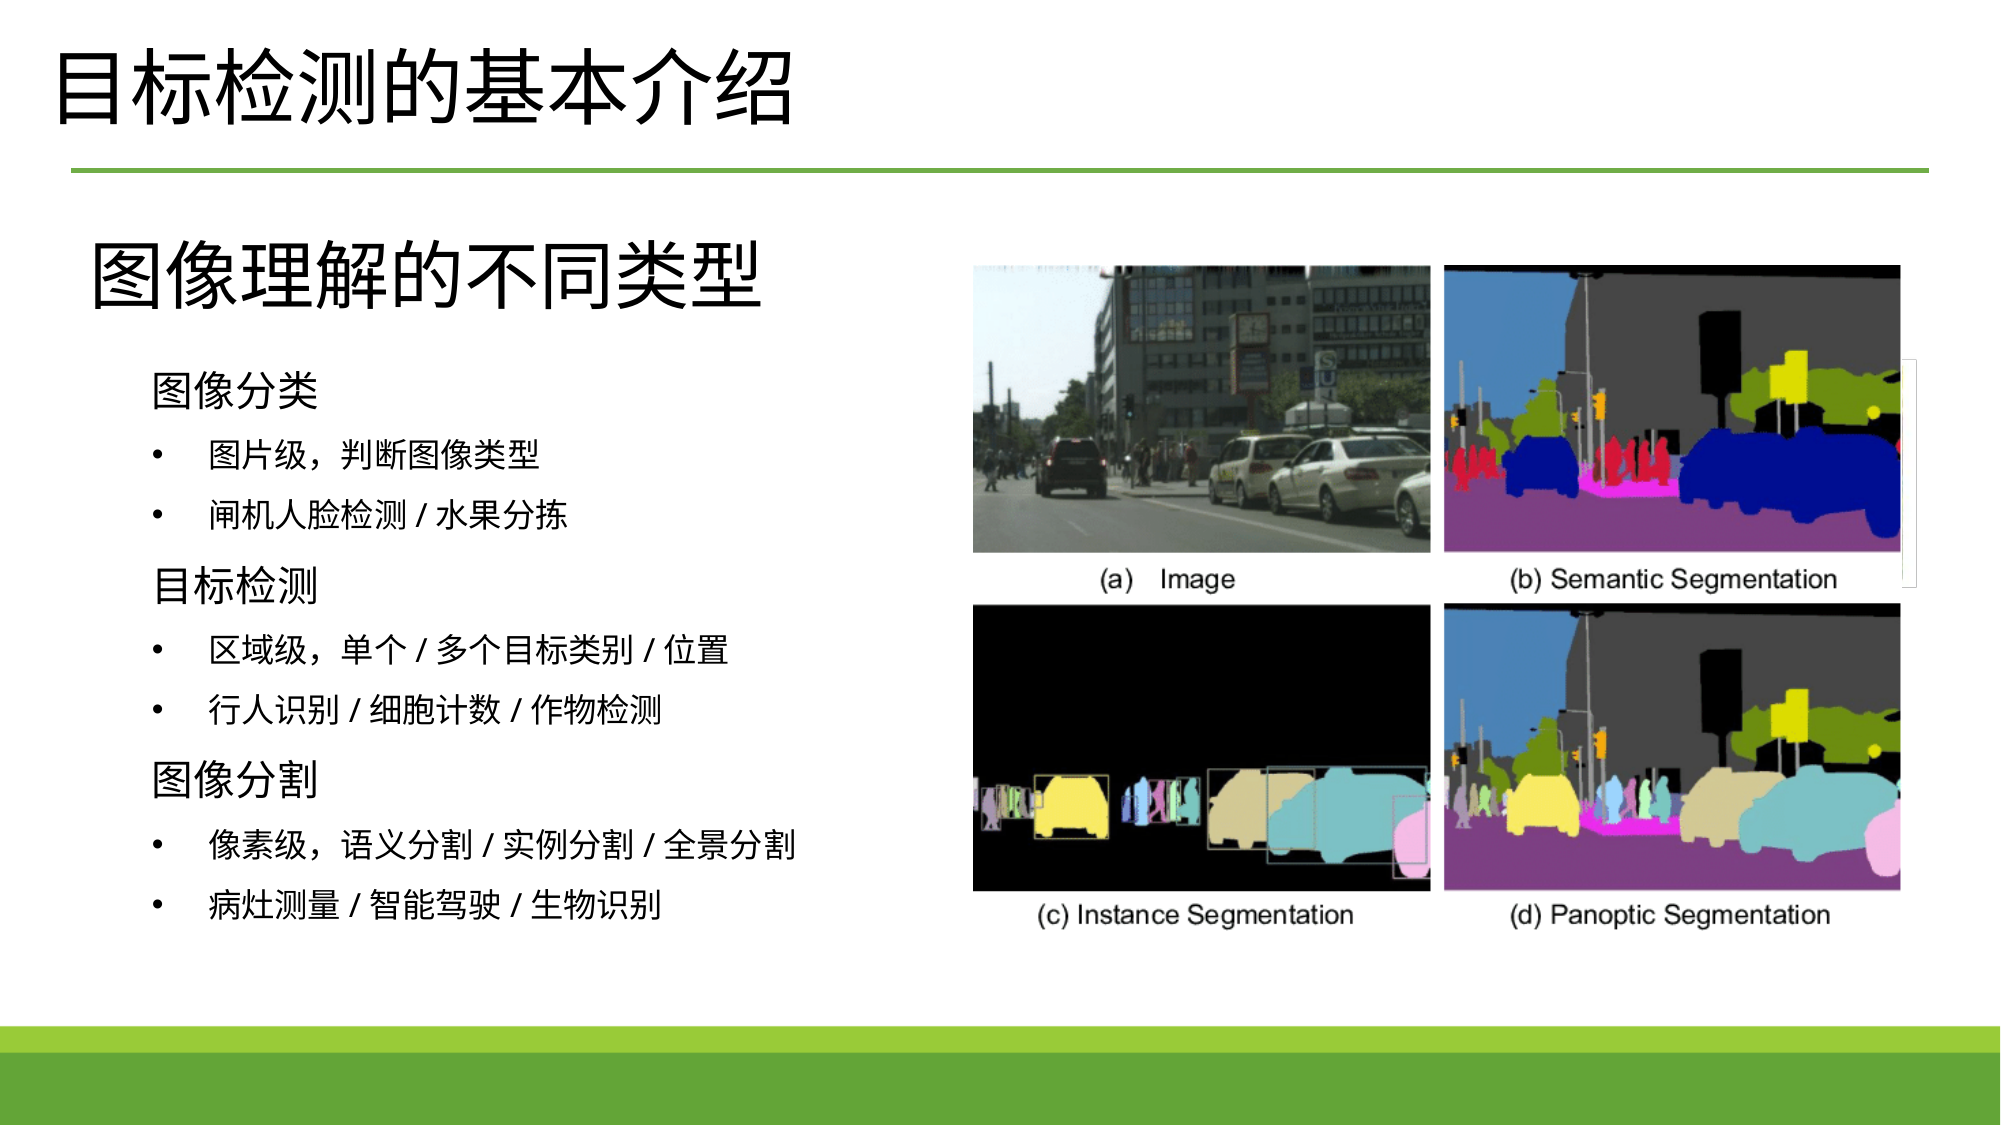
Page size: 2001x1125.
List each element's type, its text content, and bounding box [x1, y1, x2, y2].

text_box 图像理解的不同类型 [74, 221, 780, 327]
text_box 图像分类 图片级，判断图像类型 闸机人脸检测/水果分拣 目标检测 区域级，单个/多个目标类别/位置 行人识别/细胞计数/作物检测 图像分割 像素级，语义分割/实例分割/全景分割 病灶测量/智能驾驶/生物识别 [137, 332, 908, 932]
title 目标检测的基本介绍 [32, 35, 908, 148]
picture [0, 0, 2001, 1125]
